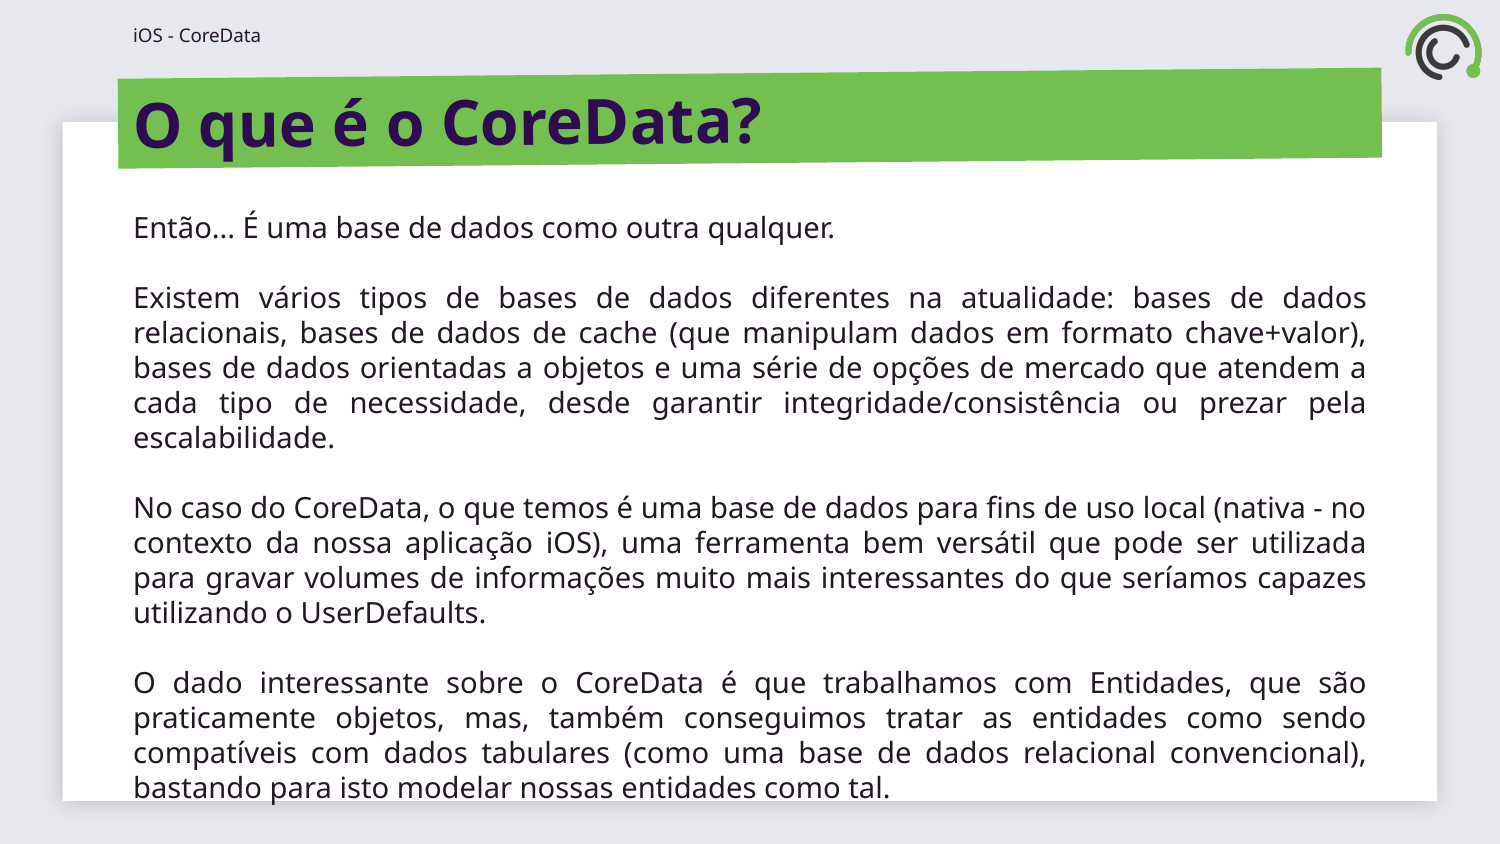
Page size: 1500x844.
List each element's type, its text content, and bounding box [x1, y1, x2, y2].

text_box iOS - CoreData [118, 8, 718, 68]
text_box Então... É uma base de dados como outra qualquer. Existem vários tipos de bases de dados diferentes na atualidade: bases de dados relacionais, bases de dados de cache (que manipulam dados em formato chave+valor), bases de dados orientadas a objetos e uma série de opções de mercado que atendem a cada tipo de necessidade, desde garantir integridade/consistência ou prezar pela escalabilidade. No caso do CoreData, o que temos é uma base de dados para fins de uso local (nativa - no contexto da nossa aplicação iOS), uma ferramenta bem versátil que pode ser utilizada para gravar volumes de informações muito mais interessantes do que seríamos capazes utilizando o UserDefaults. O dado interessante sobre o CoreData é que trabalhamos com Entidades, que são praticamente objetos, mas, também conseguimos tratar as entidades como sendo compatíveis com dados tabulares (como uma base de dados relacional convencional), bastando para isto modelar nossas entidades como tal. [118, 194, 1383, 773]
text_box O que é o CoreData? [117, 67, 1383, 169]
picture [1405, 14, 1486, 81]
text_box [62, 121, 1438, 801]
